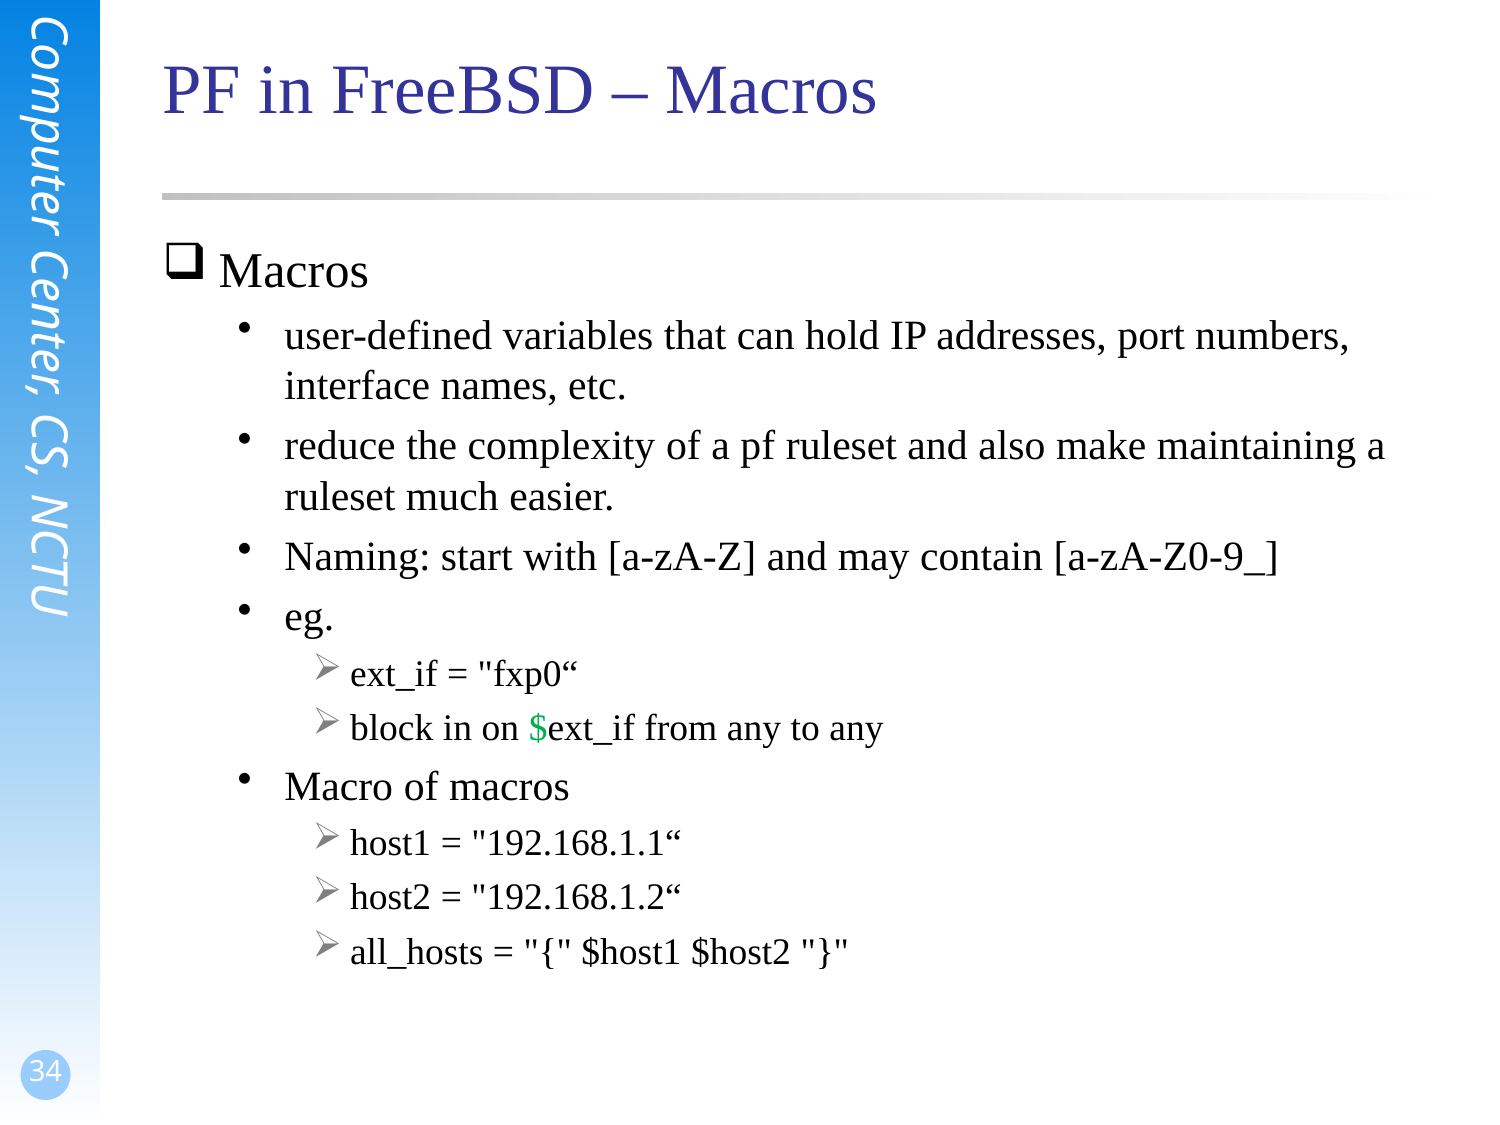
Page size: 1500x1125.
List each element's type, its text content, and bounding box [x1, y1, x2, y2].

title PF in FreeBSD – Macros [162, 42, 1438, 231]
list Macros user-defined variables that can hold IP addresses, port numbers, interface names, etc. reduce the complexity of a pf ruleset and also make maintaining a ruleset much easier. Naming: start with [a-zA-Z] and may contain [a-zA-Z0-9_] eg. ext_if = "fxp0“ block in on $ext_if from any to any Macro of macros host1 = "192.168.1.1“ host2 = "192.168.1.2“ all_hosts = "{" $host1 $host2 "}" [162, 237, 1438, 1000]
